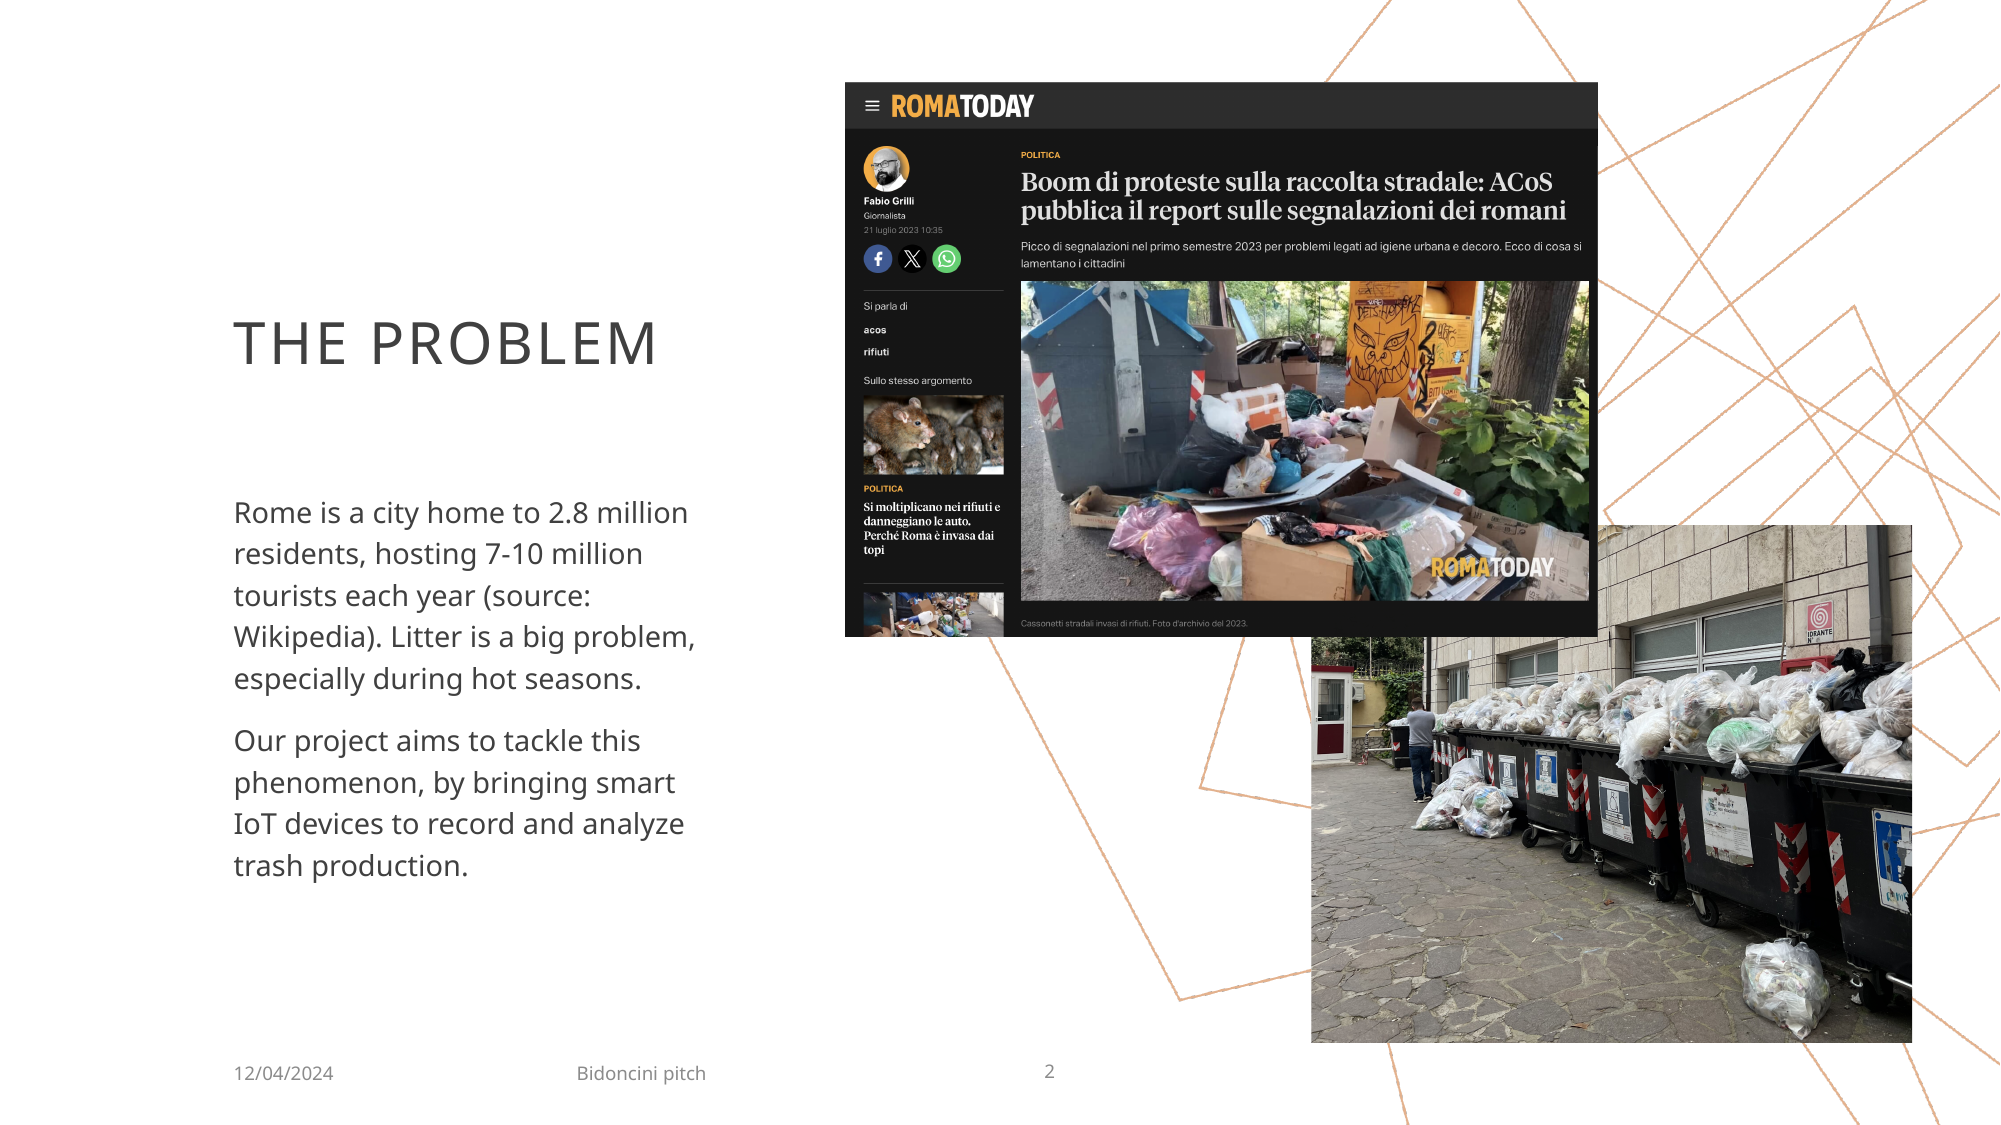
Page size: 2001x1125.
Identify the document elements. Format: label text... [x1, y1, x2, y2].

slide_number 2 [908, 1042, 1071, 1103]
footer Bidoncini pitch [437, 1042, 846, 1103]
list Rome is a city home to 2.8 million residents, hosting 7-10 million tourists each year (source: Wikipedia). Litter is a big problem, especially during hot seasons. Our project aims to tackle this phenomenon, by bringing smart IoT devices to record and analyze trash production. [218, 479, 740, 893]
title The problem [218, 167, 740, 385]
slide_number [218, 1042, 381, 1103]
picture [845, 0, 2000, 1125]
